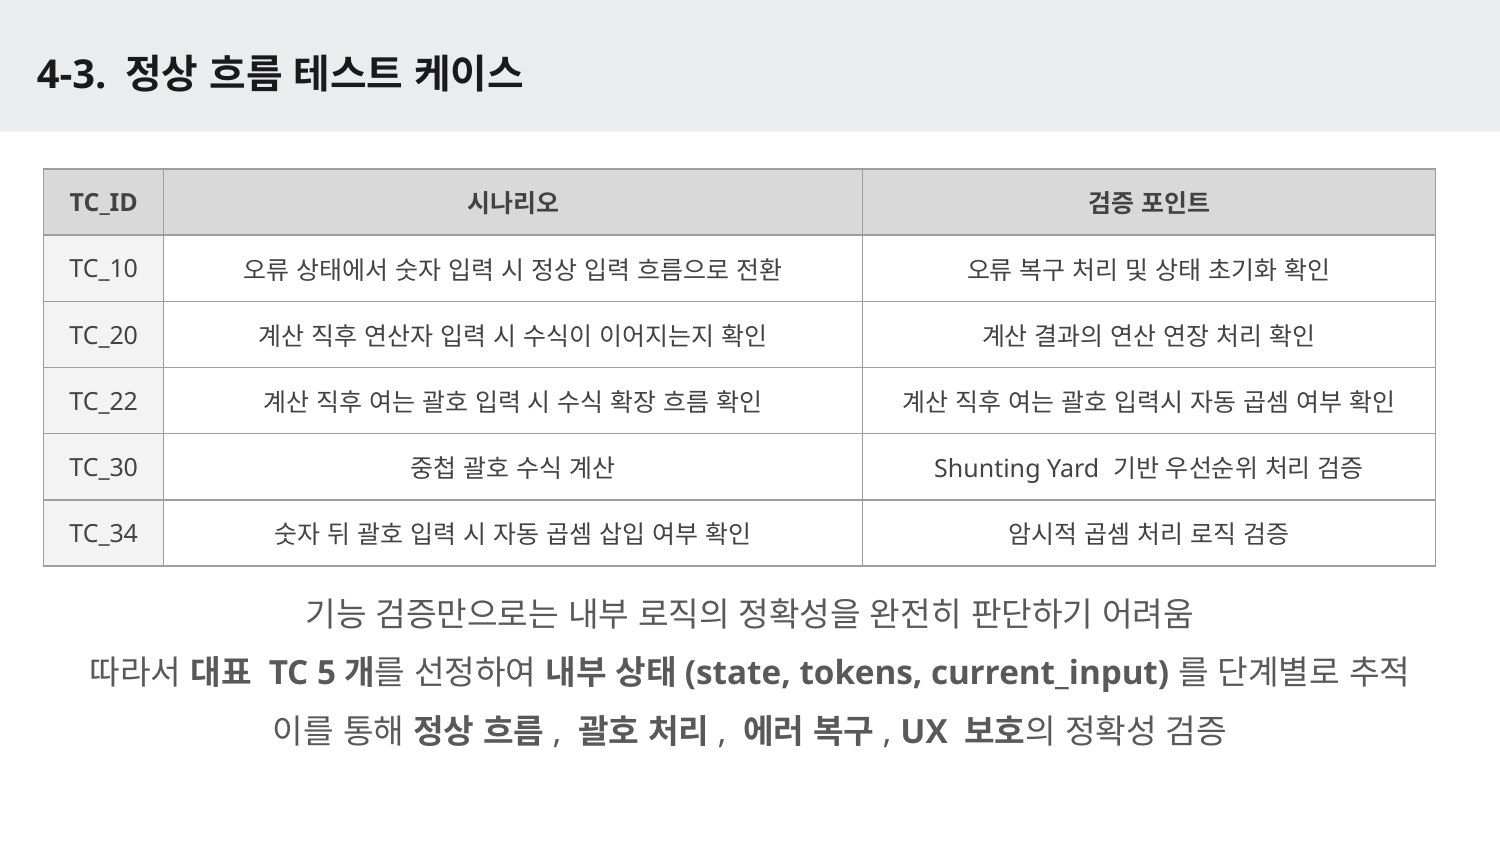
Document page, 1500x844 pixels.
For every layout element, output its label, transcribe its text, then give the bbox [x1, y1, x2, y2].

table_header 검증 포인트 [863, 170, 1435, 234]
table_cell 숫자 뒤 괄호 입력 시 자동 곱셈 삽입 여부 확인 [164, 501, 862, 565]
text_box 기능 검증만으로는 내부 로직의 정확성을 완전히 판단하기 어려움 [0, 578, 1500, 636]
table_cell Shunting Yard 기반 우선순위 처리 검증 [863, 434, 1435, 499]
table_cell TC_34 [44, 501, 163, 565]
table_header 시나리오 [164, 170, 862, 234]
text_box 따라서 대표 TC 5개를 선정하여 내부 상태(state, tokens, current_input)를 단계별로 추적 [0, 636, 1500, 695]
table_cell 암시적 곱셈 처리 로직 검증 [863, 501, 1435, 565]
table_cell 계산 직후 연산자 입력 시 수식이 이어지는지 확인 [164, 302, 862, 367]
title 4-3. 정상 흐름 테스트 케이스 [21, 27, 1284, 116]
text_box 이를 통해 정상 흐름, 괄호 처리, 에러 복구, UX 보호의 정확성 검증 [0, 695, 1500, 765]
table_cell TC_20 [44, 302, 163, 367]
table_cell 계산 직후 여는 괄호 입력 시 수식 확장 흐름 확인 [164, 368, 862, 433]
table_header TC_ID [44, 170, 163, 234]
table_cell TC_10 [44, 236, 163, 301]
table_cell 오류 상태에서 숫자 입력 시 정상 입력 흐름으로 전환 [164, 236, 862, 301]
table_cell 중첩 괄호 수식 계산 [164, 434, 862, 499]
table_cell TC_30 [44, 434, 163, 499]
table_cell 오류 복구 처리 및 상태 초기화 확인 [863, 236, 1435, 301]
table_cell TC_22 [44, 368, 163, 433]
table_cell 계산 직후 여는 괄호 입력시 자동 곱셈 여부 확인 [863, 368, 1435, 433]
table_cell 계산 결과의 연산 연장 처리 확인 [863, 302, 1435, 367]
